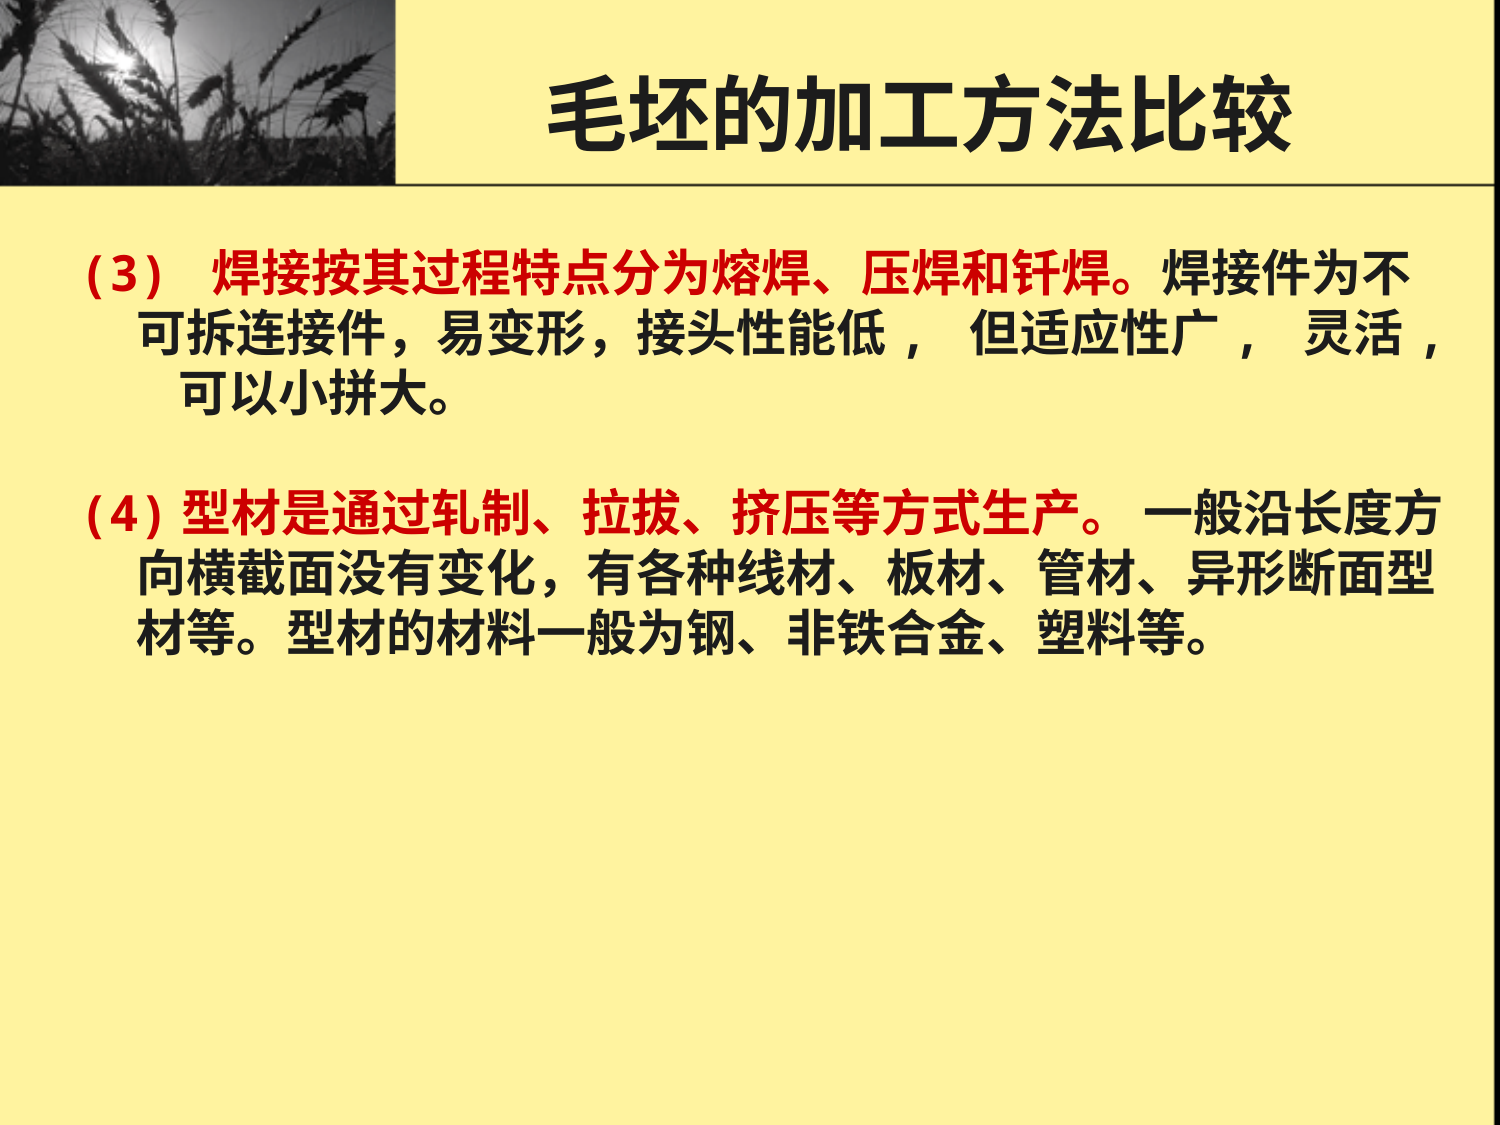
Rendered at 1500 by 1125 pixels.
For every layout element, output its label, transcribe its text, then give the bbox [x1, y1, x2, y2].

text_box (3) 焊接按其过程特点分为熔焊、压焊和钎焊。焊接件为不可拆连接件，易变形，接头性能低, 但适应性广, 灵活, 可以小拼大。 (4)型材是通过轧制、拉拔、挤压等方式生产。 一般沿长度方向横截面没有变化，有各种线材、板材、管材、异形断面型材等。型材的材料一般为钢、非铁合金、塑料等。 [65, 234, 1459, 670]
title 毛坯的加工方法比较 [425, 14, 1413, 211]
picture [0, 0, 1500, 1125]
